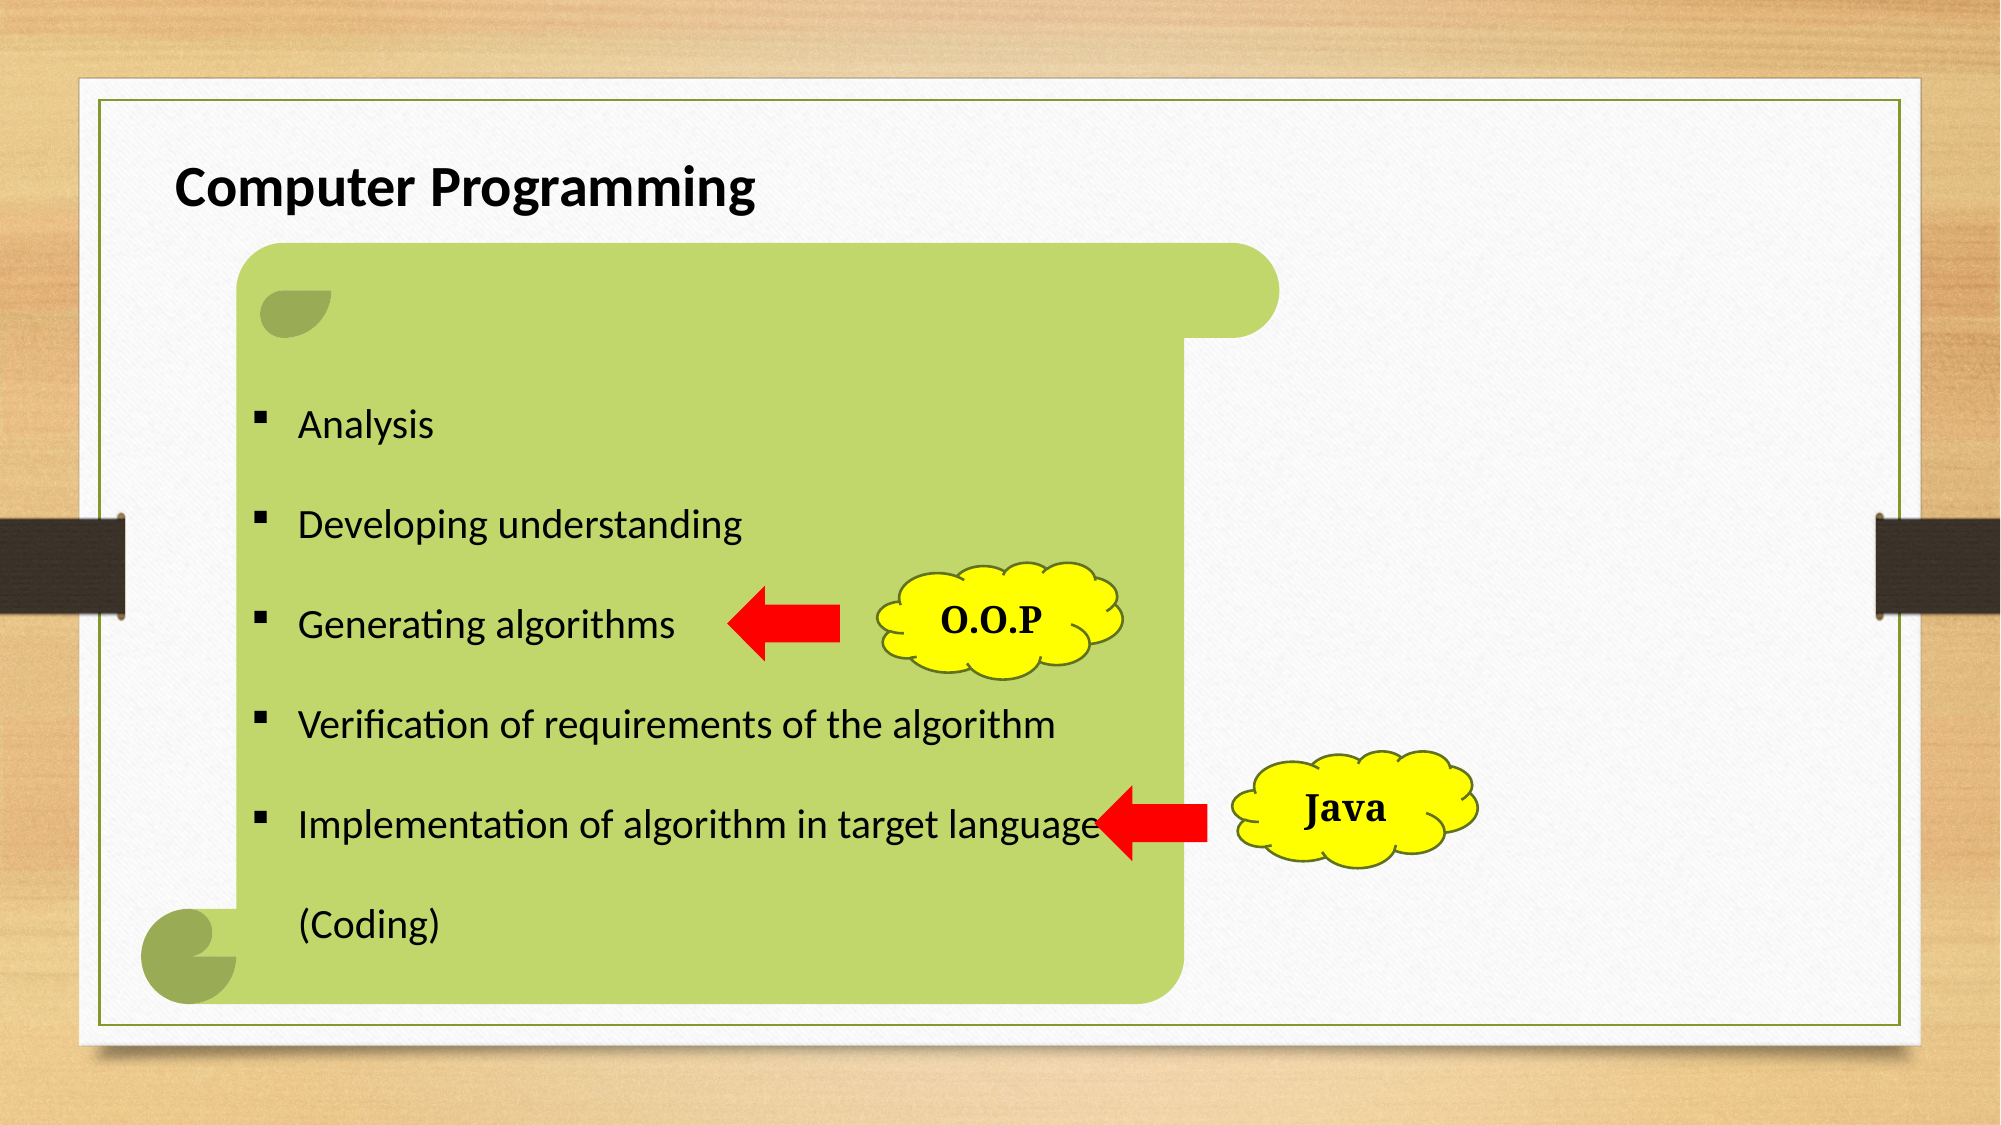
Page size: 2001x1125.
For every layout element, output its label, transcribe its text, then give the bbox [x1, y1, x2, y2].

text_box [1093, 784, 1209, 863]
text_box O.O.P [875, 561, 1125, 681]
text_box Analysis Developing understanding Generating algorithms Verification of requirements of the algorithm Implementation of algorithm in target language (Coding) [139, 241, 1281, 1006]
text_box Java [1230, 750, 1480, 870]
picture [0, 0, 2001, 1125]
text_box [726, 584, 842, 663]
text_box Computer Programming [160, 141, 900, 226]
